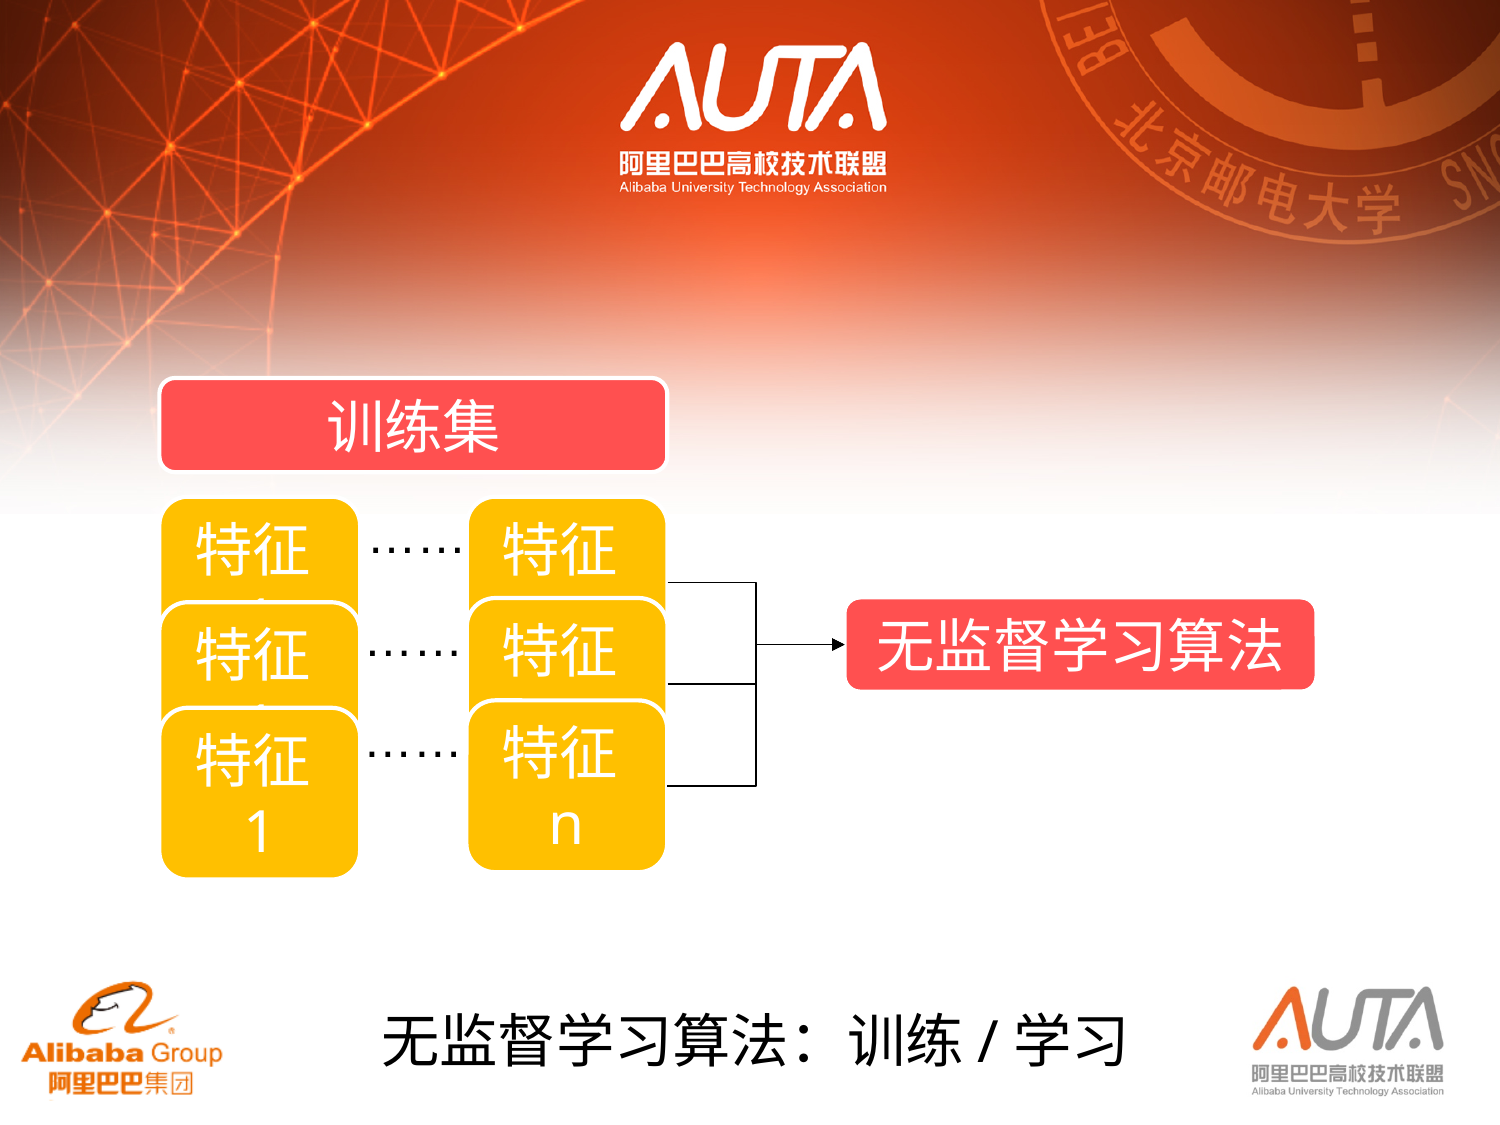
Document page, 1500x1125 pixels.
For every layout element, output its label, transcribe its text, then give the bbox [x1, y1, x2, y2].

text_box 特征n [464, 698, 670, 875]
text_box 无监督学习算法 [849, 595, 1319, 694]
text_box 无监督学习算法：训练/学习 [366, 997, 1146, 1082]
text_box 特征n [464, 595, 662, 707]
text_box 特征1 [157, 705, 363, 882]
text_box 特征1 [157, 522, 363, 624]
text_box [666, 644, 845, 749]
text_box 特征1 [157, 600, 363, 729]
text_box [667, 543, 845, 643]
text_box …… [348, 699, 478, 775]
text_box …… [348, 599, 479, 674]
text_box …… [351, 522, 482, 572]
picture [0, 0, 1500, 515]
picture [14, 972, 230, 1101]
picture [1197, 954, 1499, 1125]
text_box 特征n [464, 522, 670, 605]
